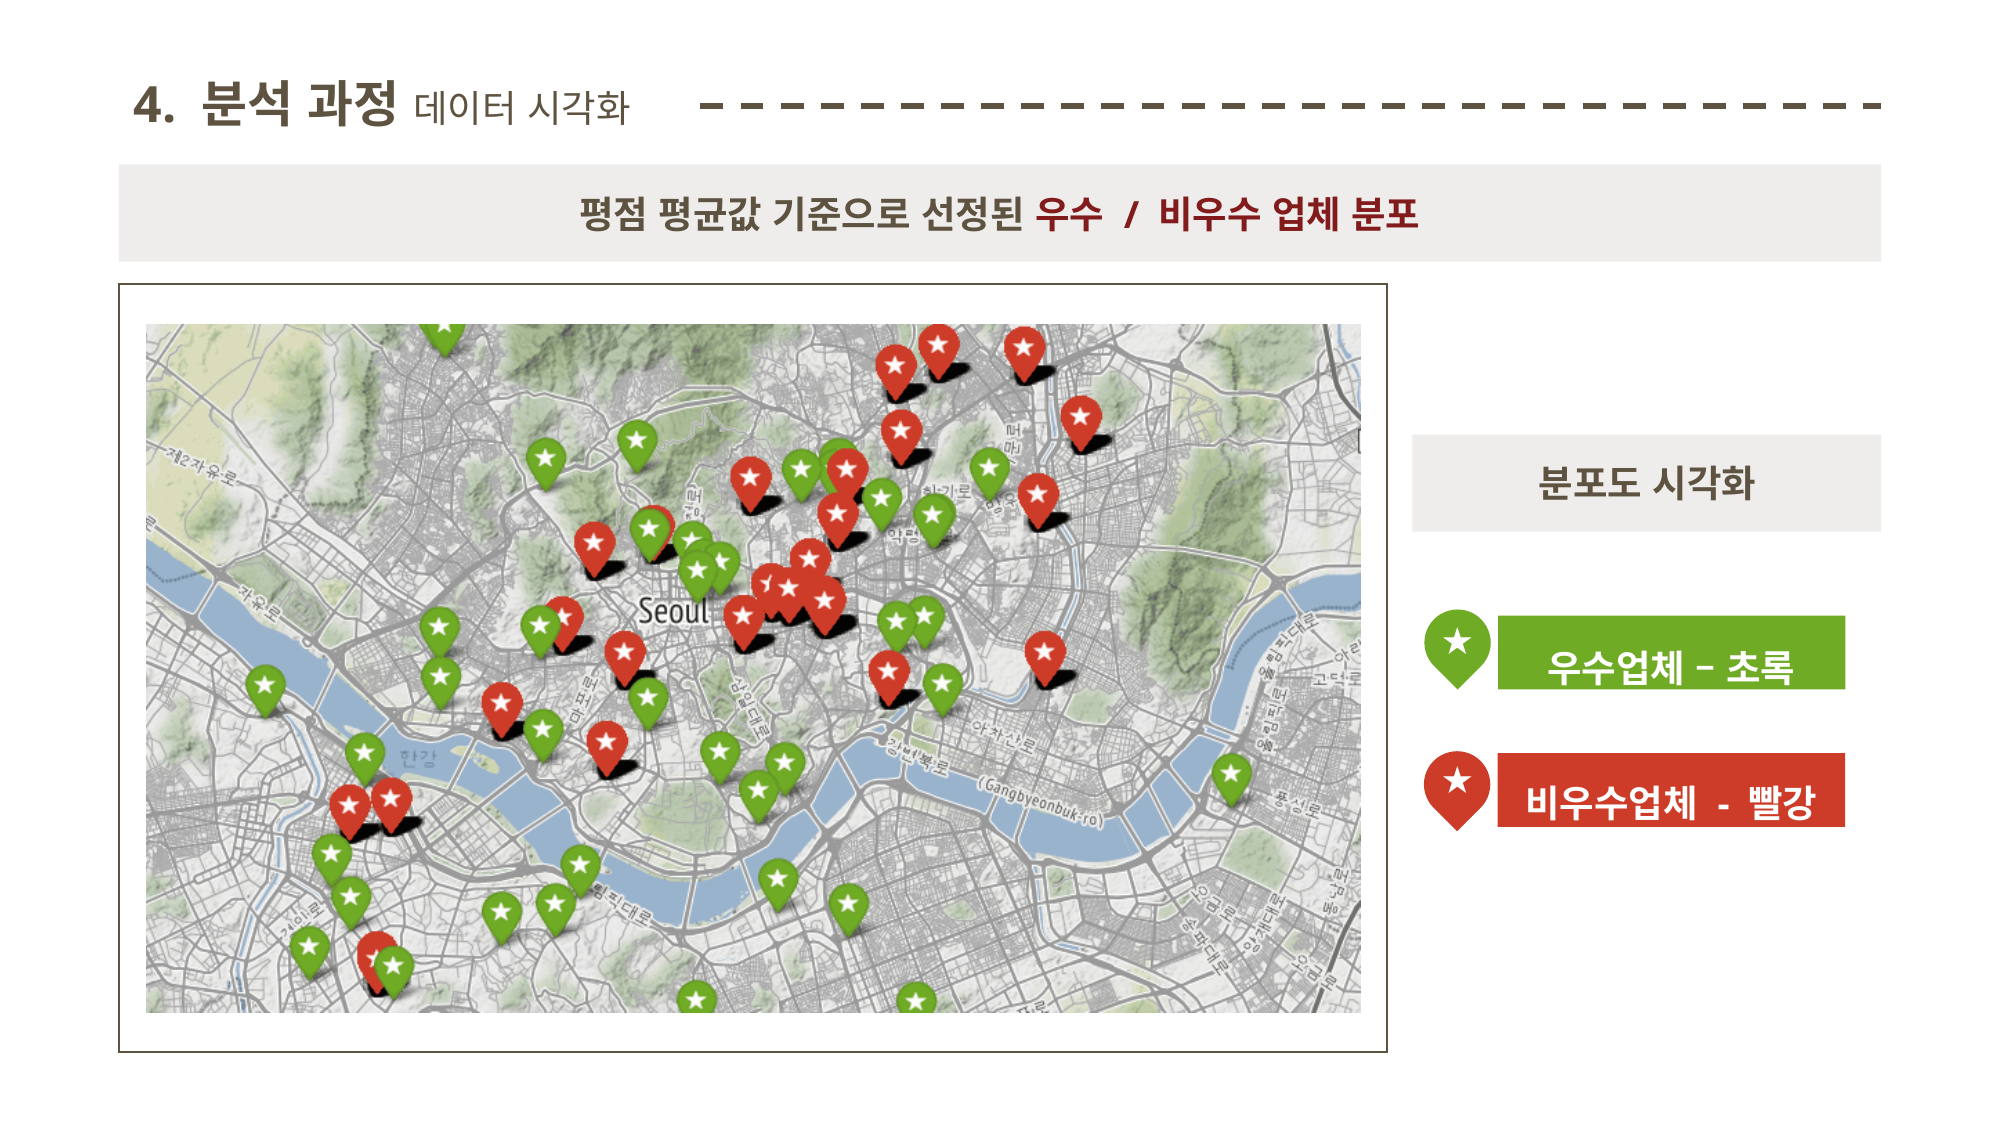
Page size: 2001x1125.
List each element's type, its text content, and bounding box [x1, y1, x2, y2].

picture [146, 324, 1361, 1013]
text_box 분포도 시각화 [1524, 452, 1772, 513]
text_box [1423, 609, 1846, 828]
text_box 4. 분석 과정 데이터 시각화 [118, 47, 786, 165]
text_box 평점 평균값 기준으로 선정된 우수 / 비우수 업체 분포 [564, 183, 1436, 244]
text_box [118, 283, 1388, 1053]
text_box [1411, 433, 1882, 533]
text_box [118, 163, 1882, 263]
